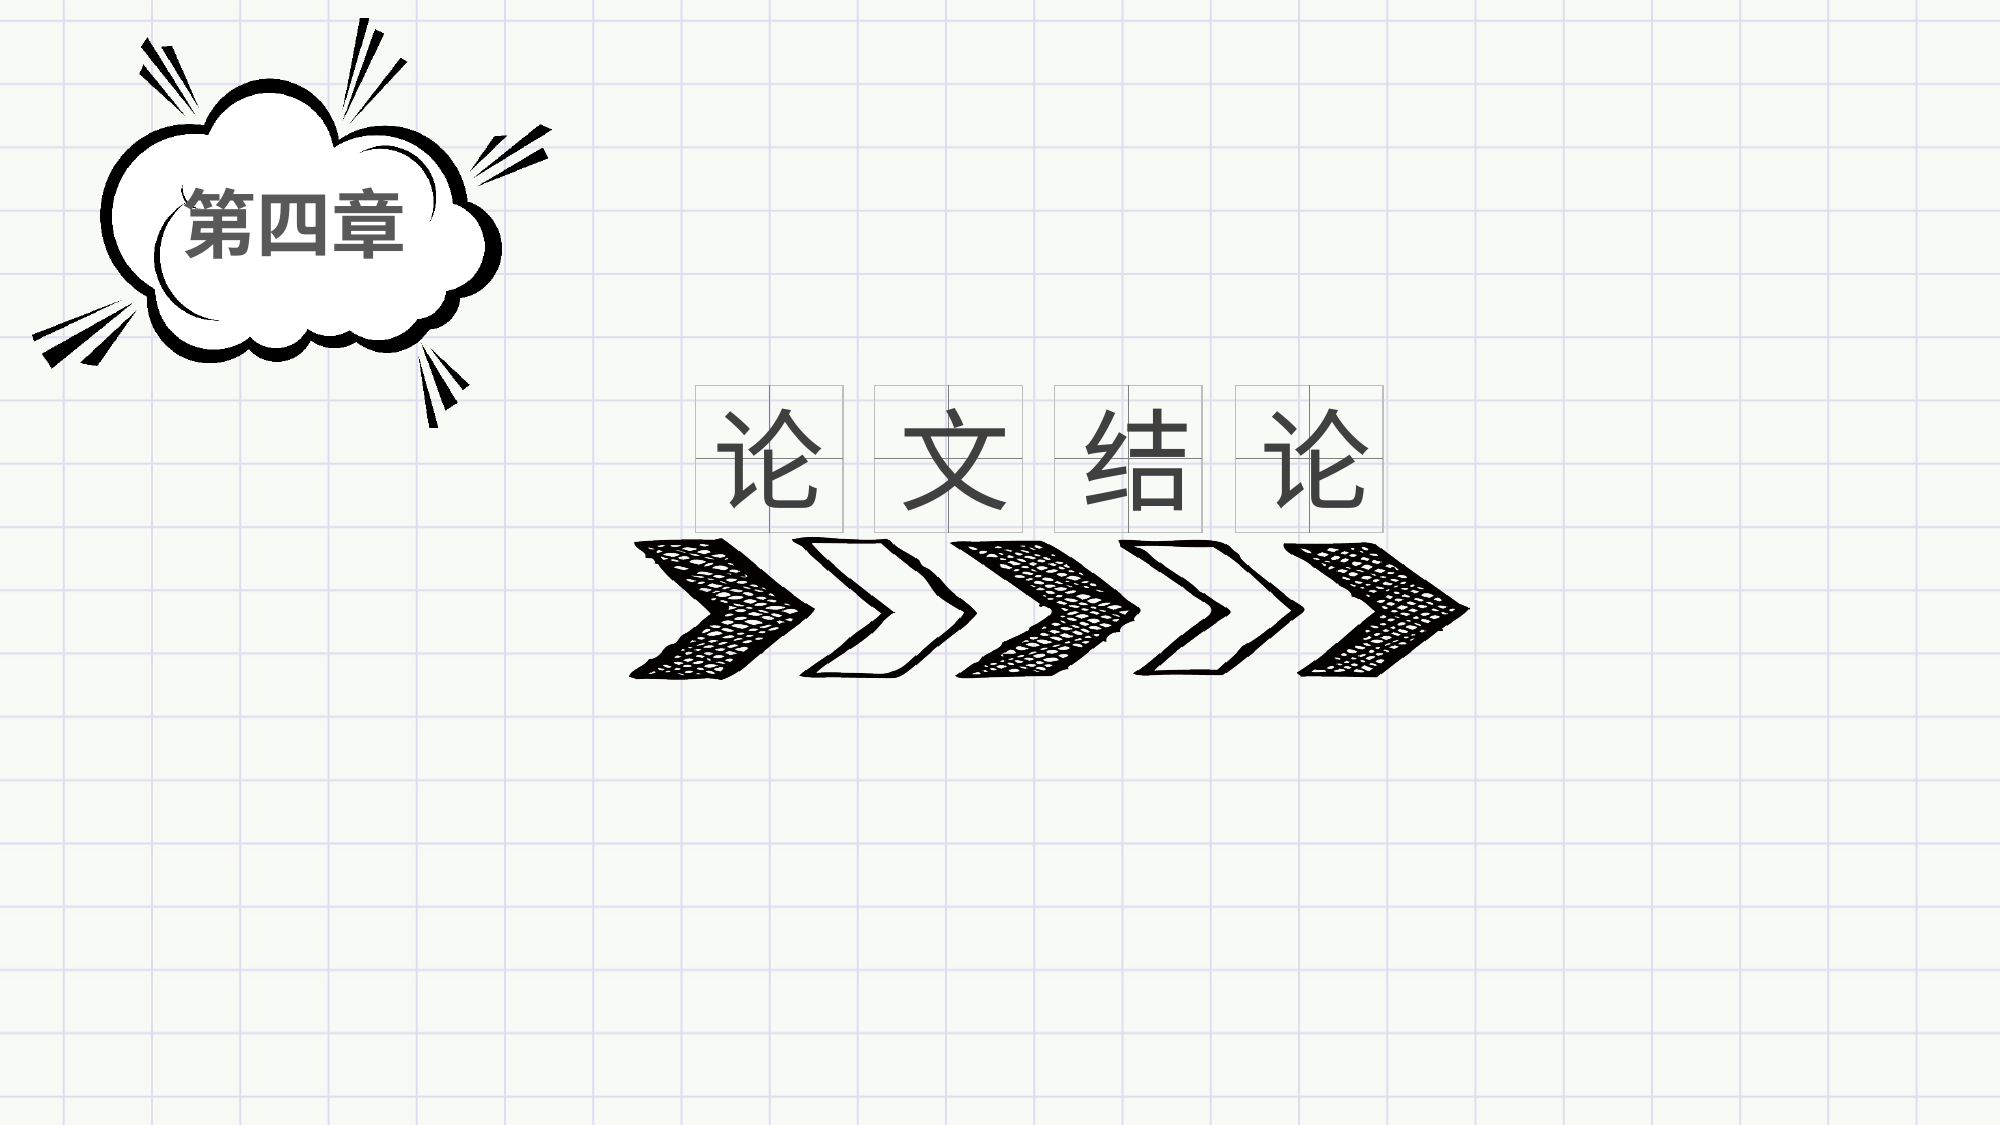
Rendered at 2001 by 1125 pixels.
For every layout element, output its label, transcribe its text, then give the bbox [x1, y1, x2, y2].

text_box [1049, 383, 1227, 534]
text_box 05 [0, 0, 2000, 1125]
picture [629, 537, 1470, 680]
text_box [1227, 383, 1406, 534]
picture [32, 18, 552, 428]
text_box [866, 383, 1045, 534]
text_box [680, 383, 858, 534]
